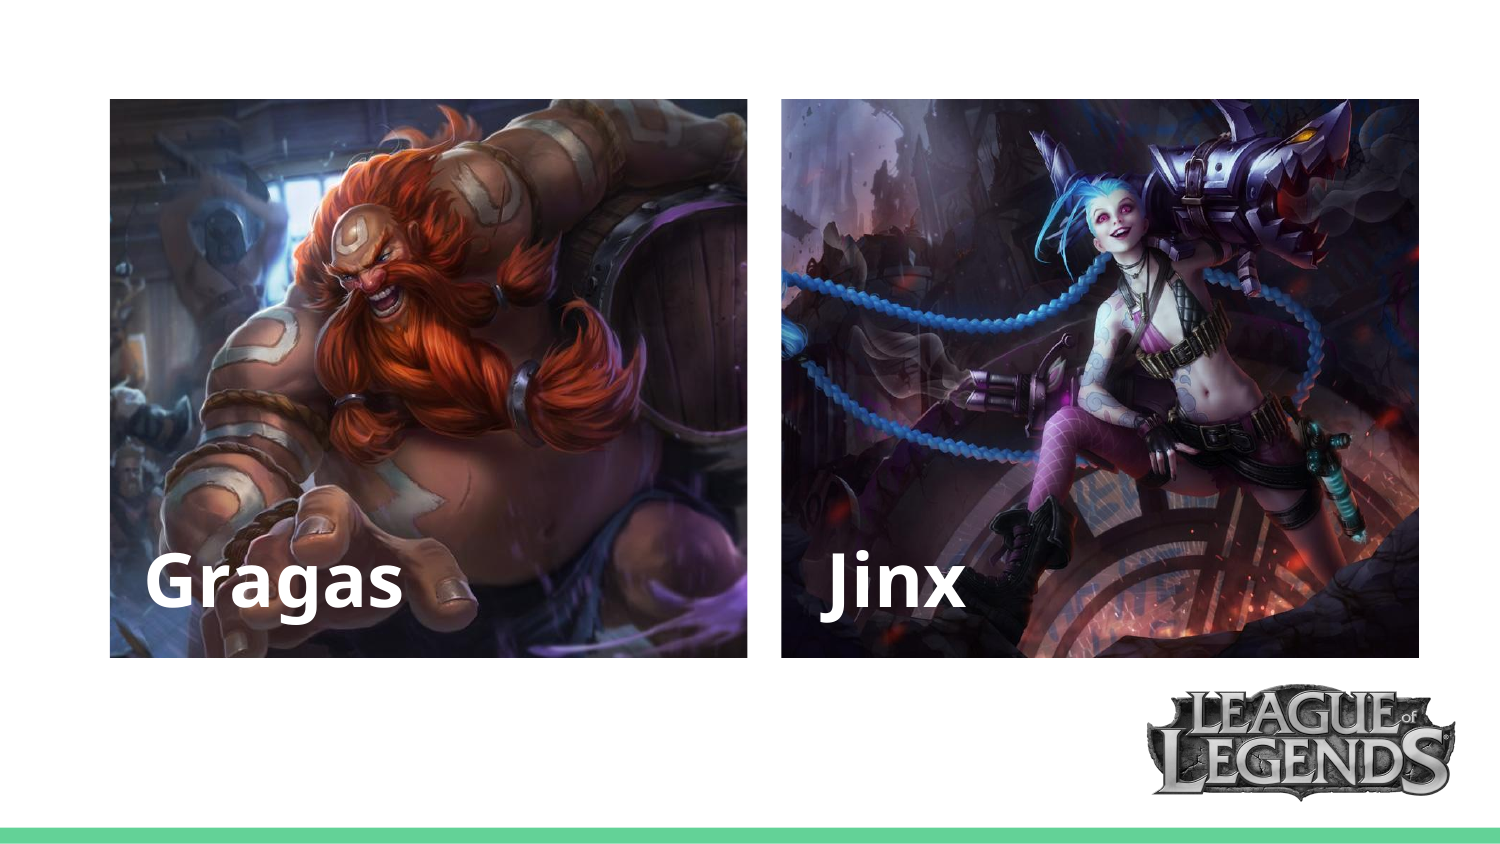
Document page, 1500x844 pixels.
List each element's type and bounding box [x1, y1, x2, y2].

picture [781, 99, 1420, 659]
picture [1128, 660, 1475, 820]
picture [109, 99, 748, 659]
